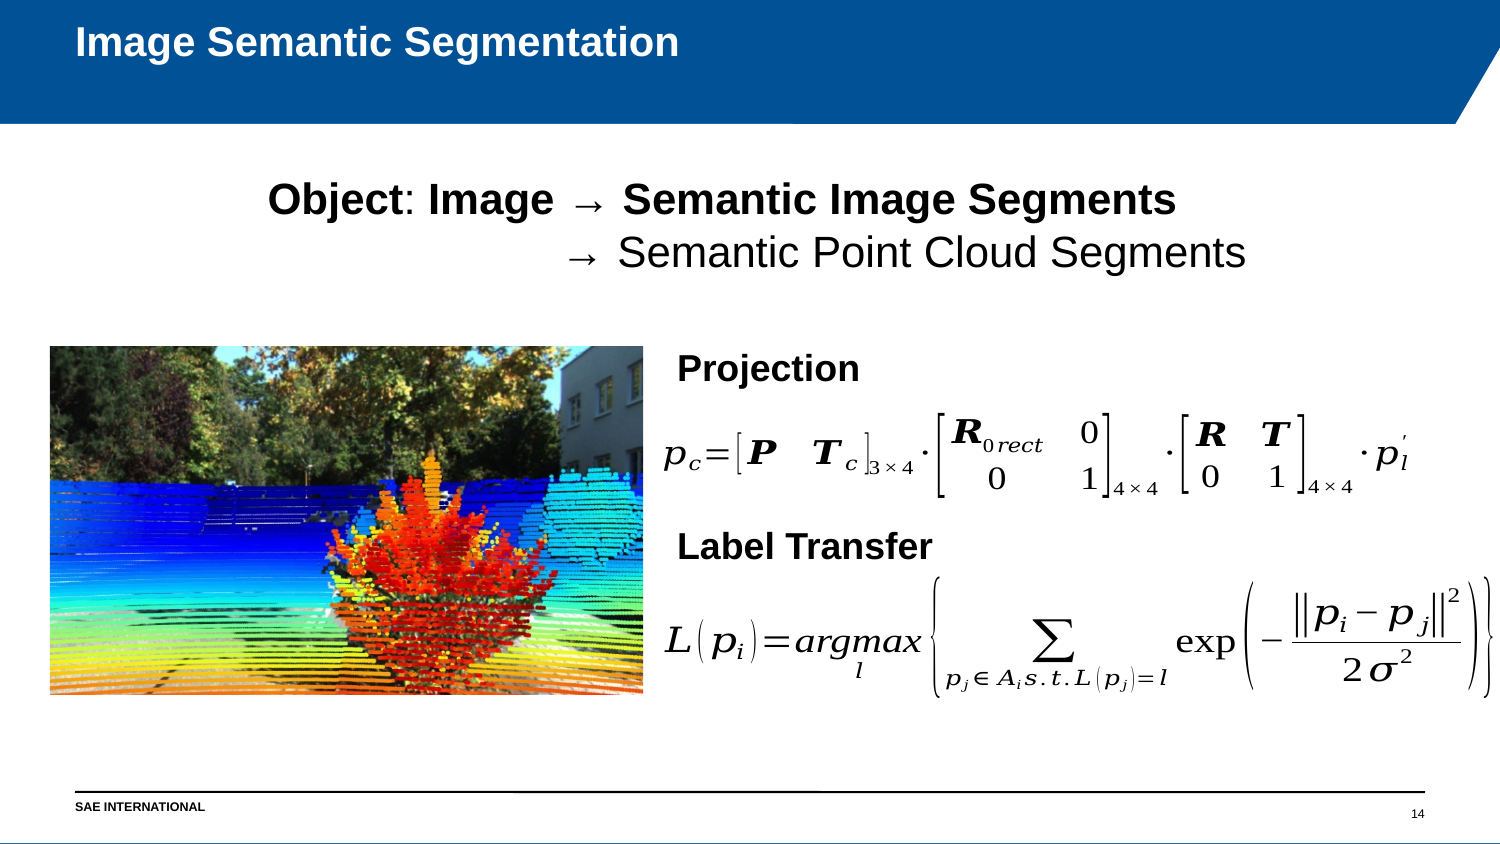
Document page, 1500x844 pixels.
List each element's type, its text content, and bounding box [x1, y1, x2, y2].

picture [584, 563, 599, 570]
picture [49, 346, 644, 695]
text_box Projection [662, 336, 1038, 396]
title Image Semantic Segmentation [75, 15, 1425, 98]
text_box Label Transfer [662, 514, 1038, 575]
text_box Object: Image → Semantic Image Segments → Semantic Point Cloud Segments [252, 163, 1291, 284]
picture [636, 535, 644, 544]
slide_number 14 [1074, 799, 1425, 821]
